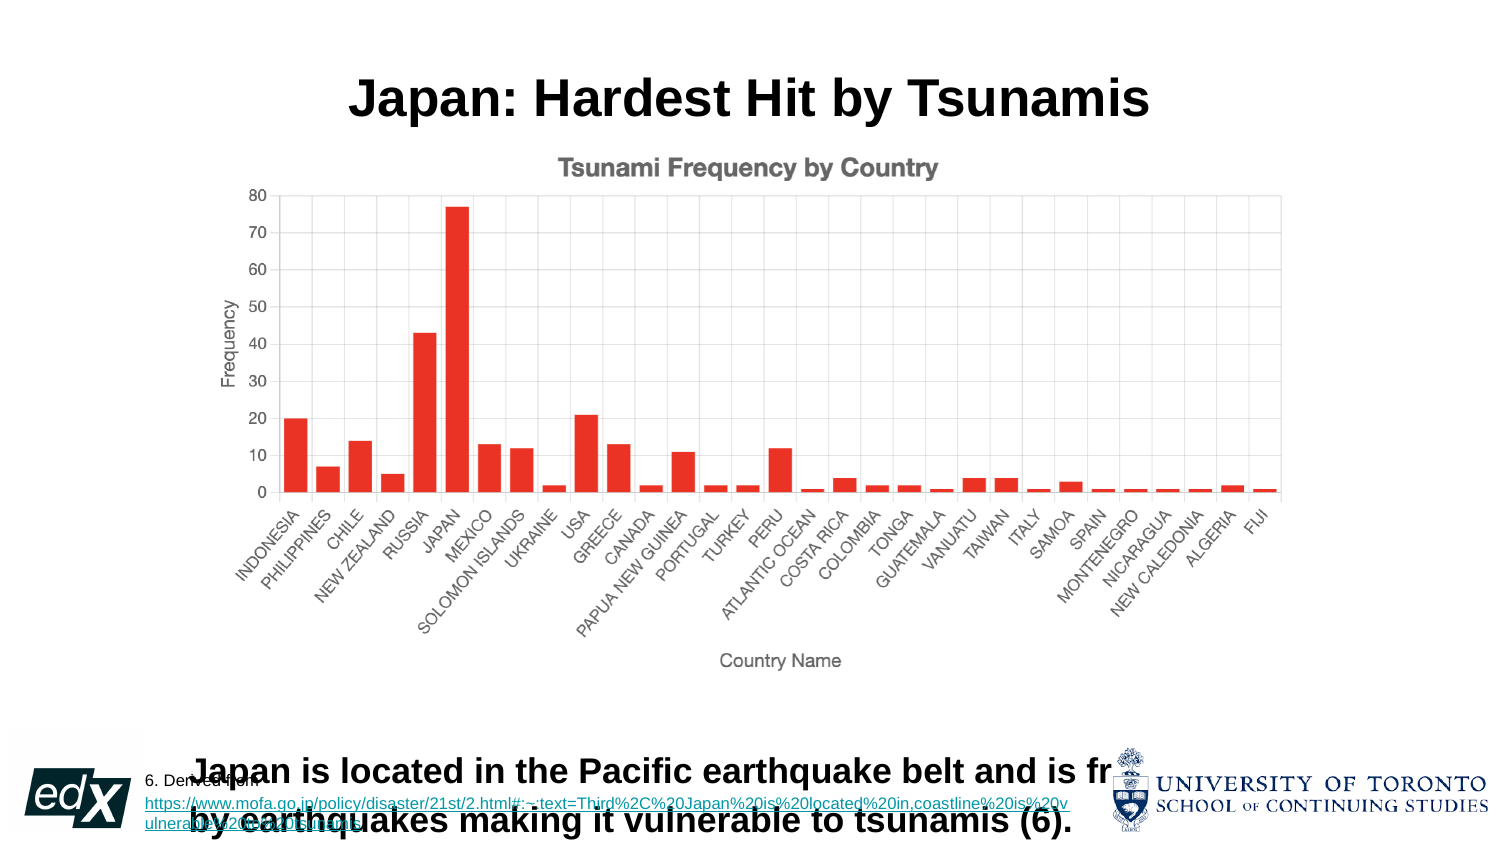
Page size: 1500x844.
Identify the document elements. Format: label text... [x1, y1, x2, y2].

text_box 6. Derived from https://www.mofa.go.jp/policy/disaster/21st/2.html#:~:text=Third%2C%20Japan%20is%20located%20in,coastline%20is%20vulnerable%20to%20tsunamis. [129, 752, 1089, 844]
title Japan: Hardest Hit by Tsunamis [51, 48, 1449, 143]
picture [1112, 747, 1488, 832]
list Japan is located in the Pacific earthquake belt and is frequently struck by earthquakes making it vulnerable to tsunamis (6). [173, 296, 1408, 844]
picture [205, 154, 1295, 672]
picture [6, 726, 149, 835]
